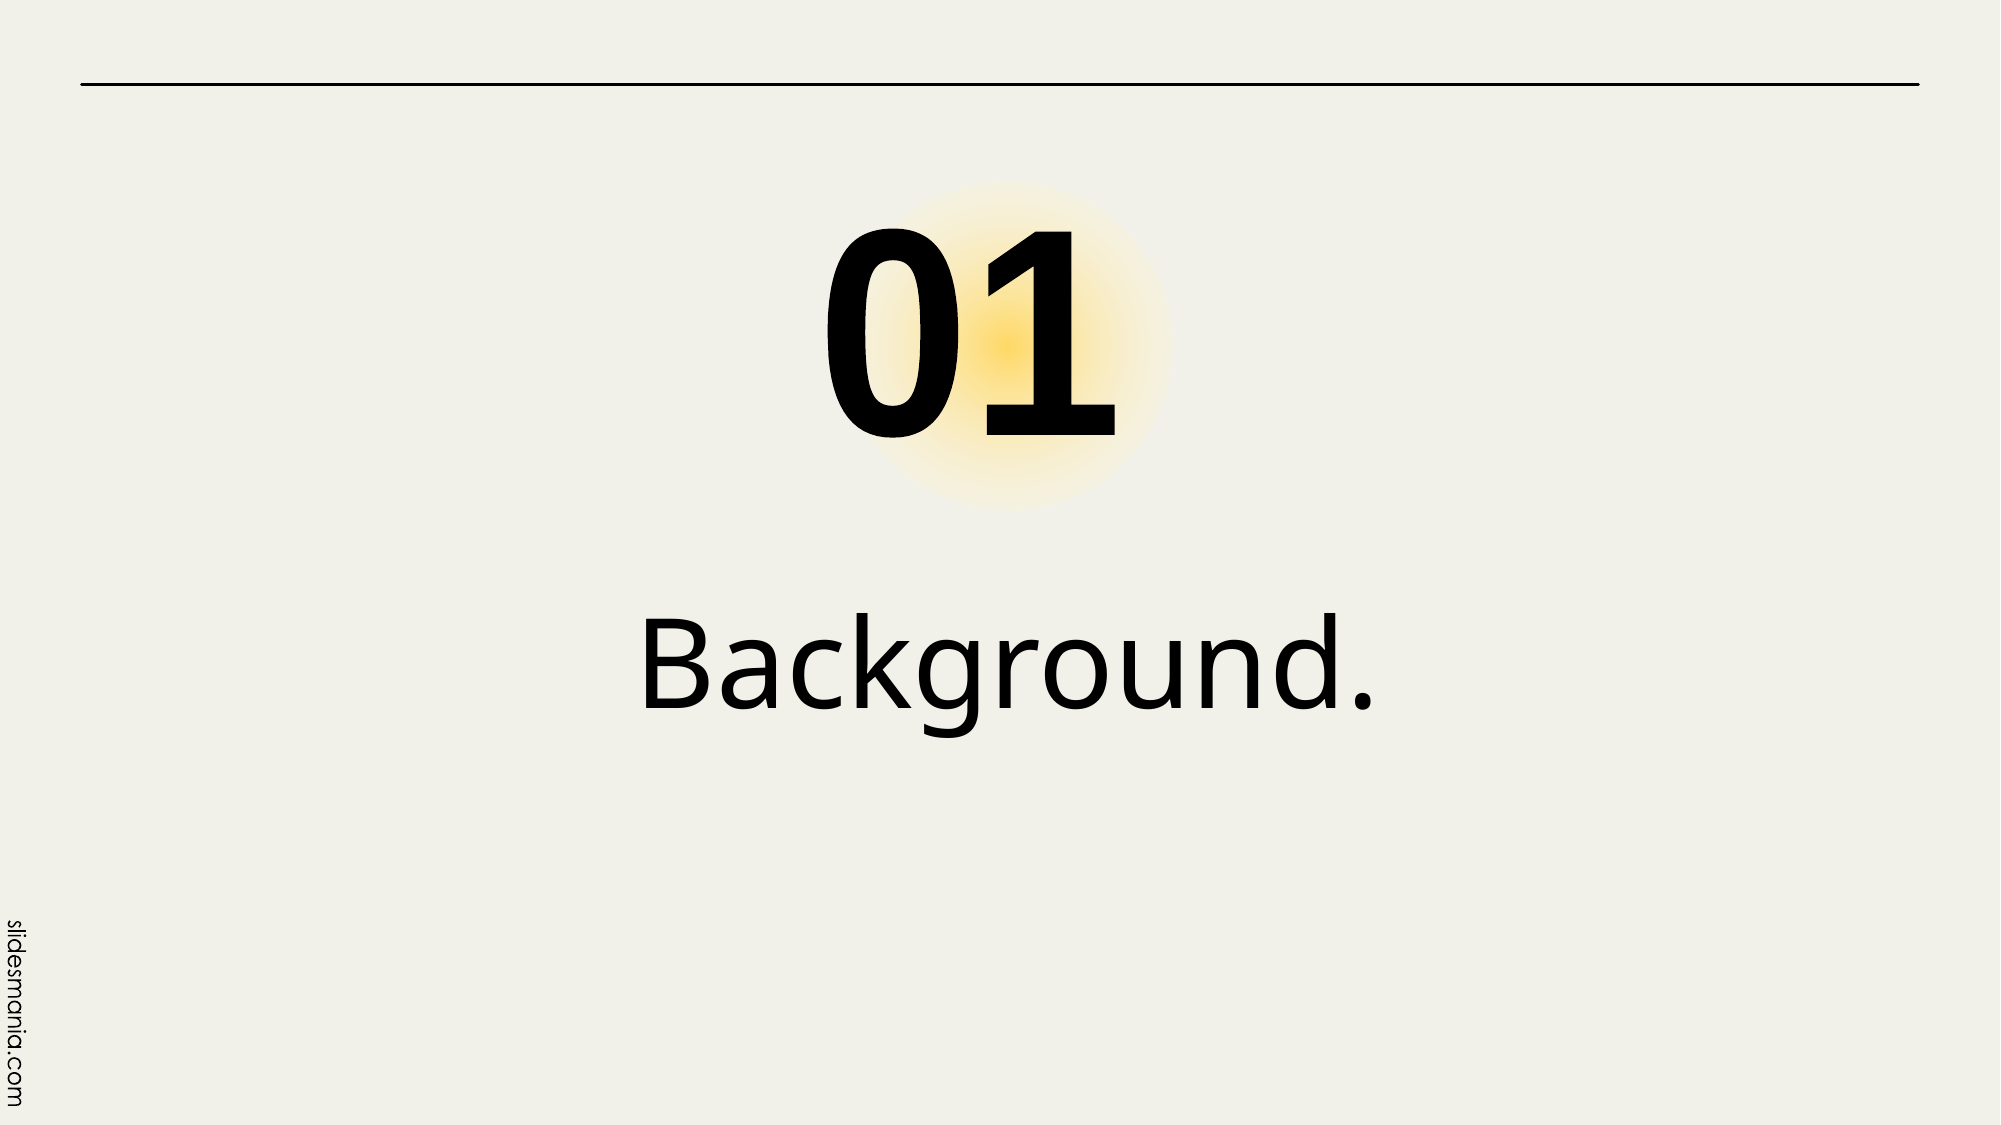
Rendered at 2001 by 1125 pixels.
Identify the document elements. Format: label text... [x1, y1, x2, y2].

title Background. [96, 553, 1919, 763]
text_box [842, 180, 1173, 511]
